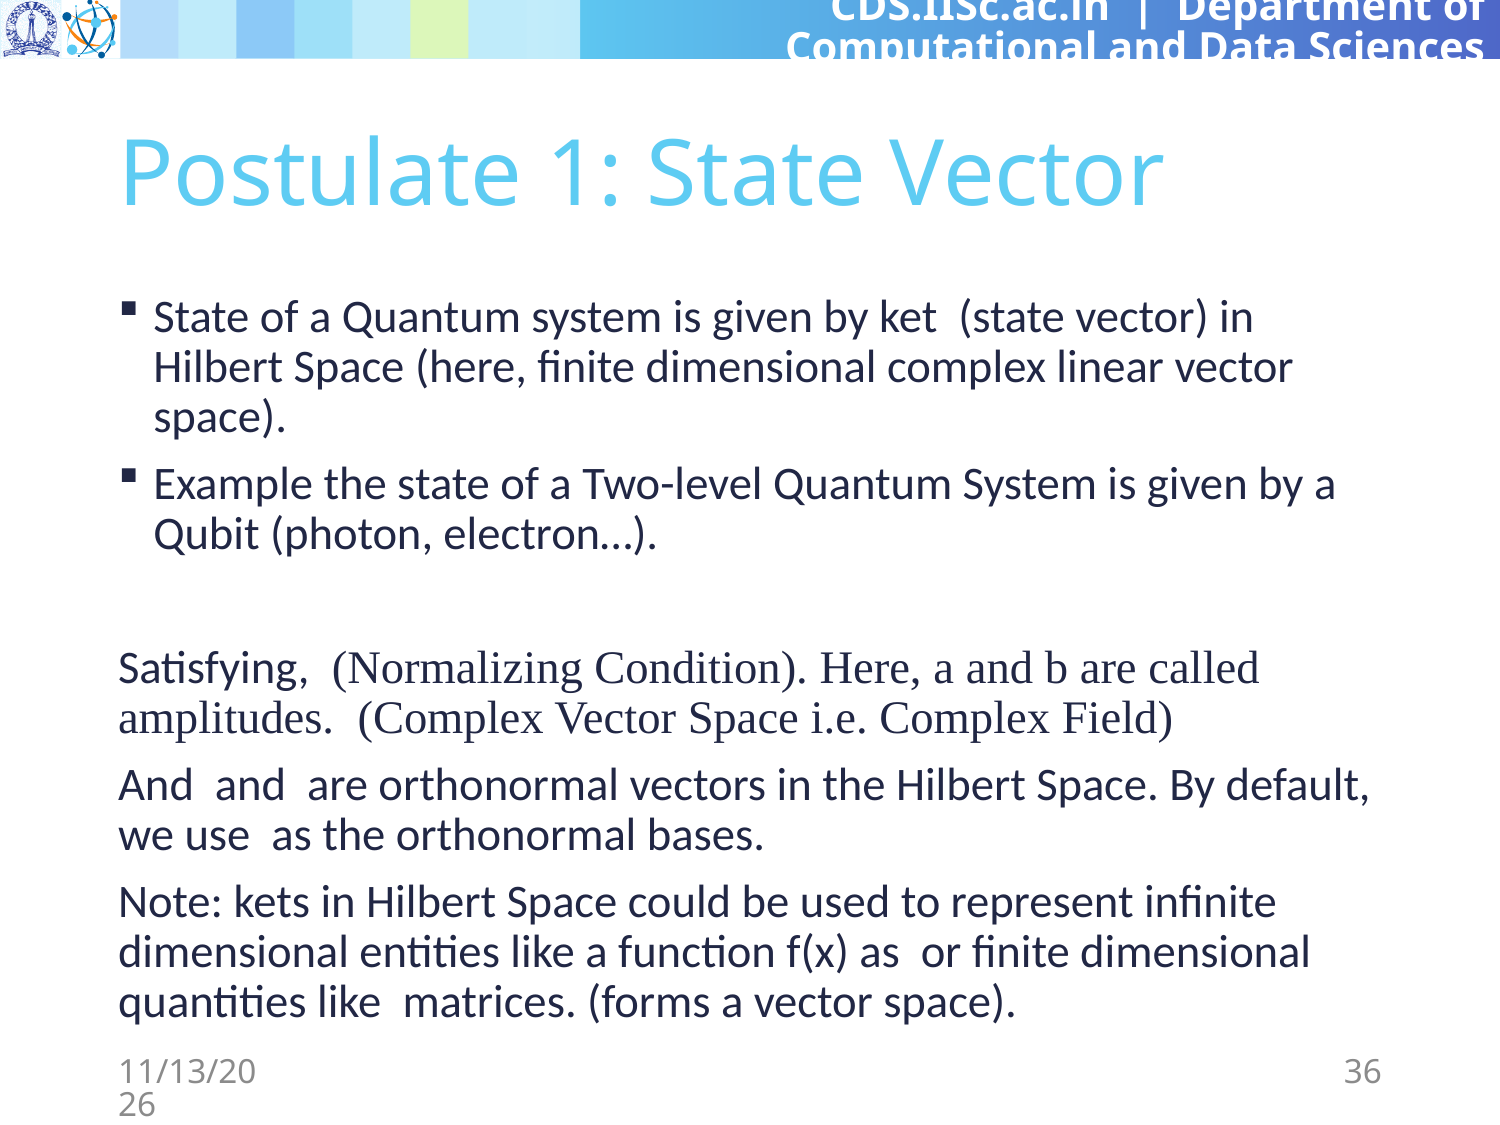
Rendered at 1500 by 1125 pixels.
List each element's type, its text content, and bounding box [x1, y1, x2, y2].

title Postulate 1: State Vector [103, 66, 1397, 285]
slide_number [103, 1042, 273, 1103]
slide_number 36 [1248, 1042, 1397, 1103]
